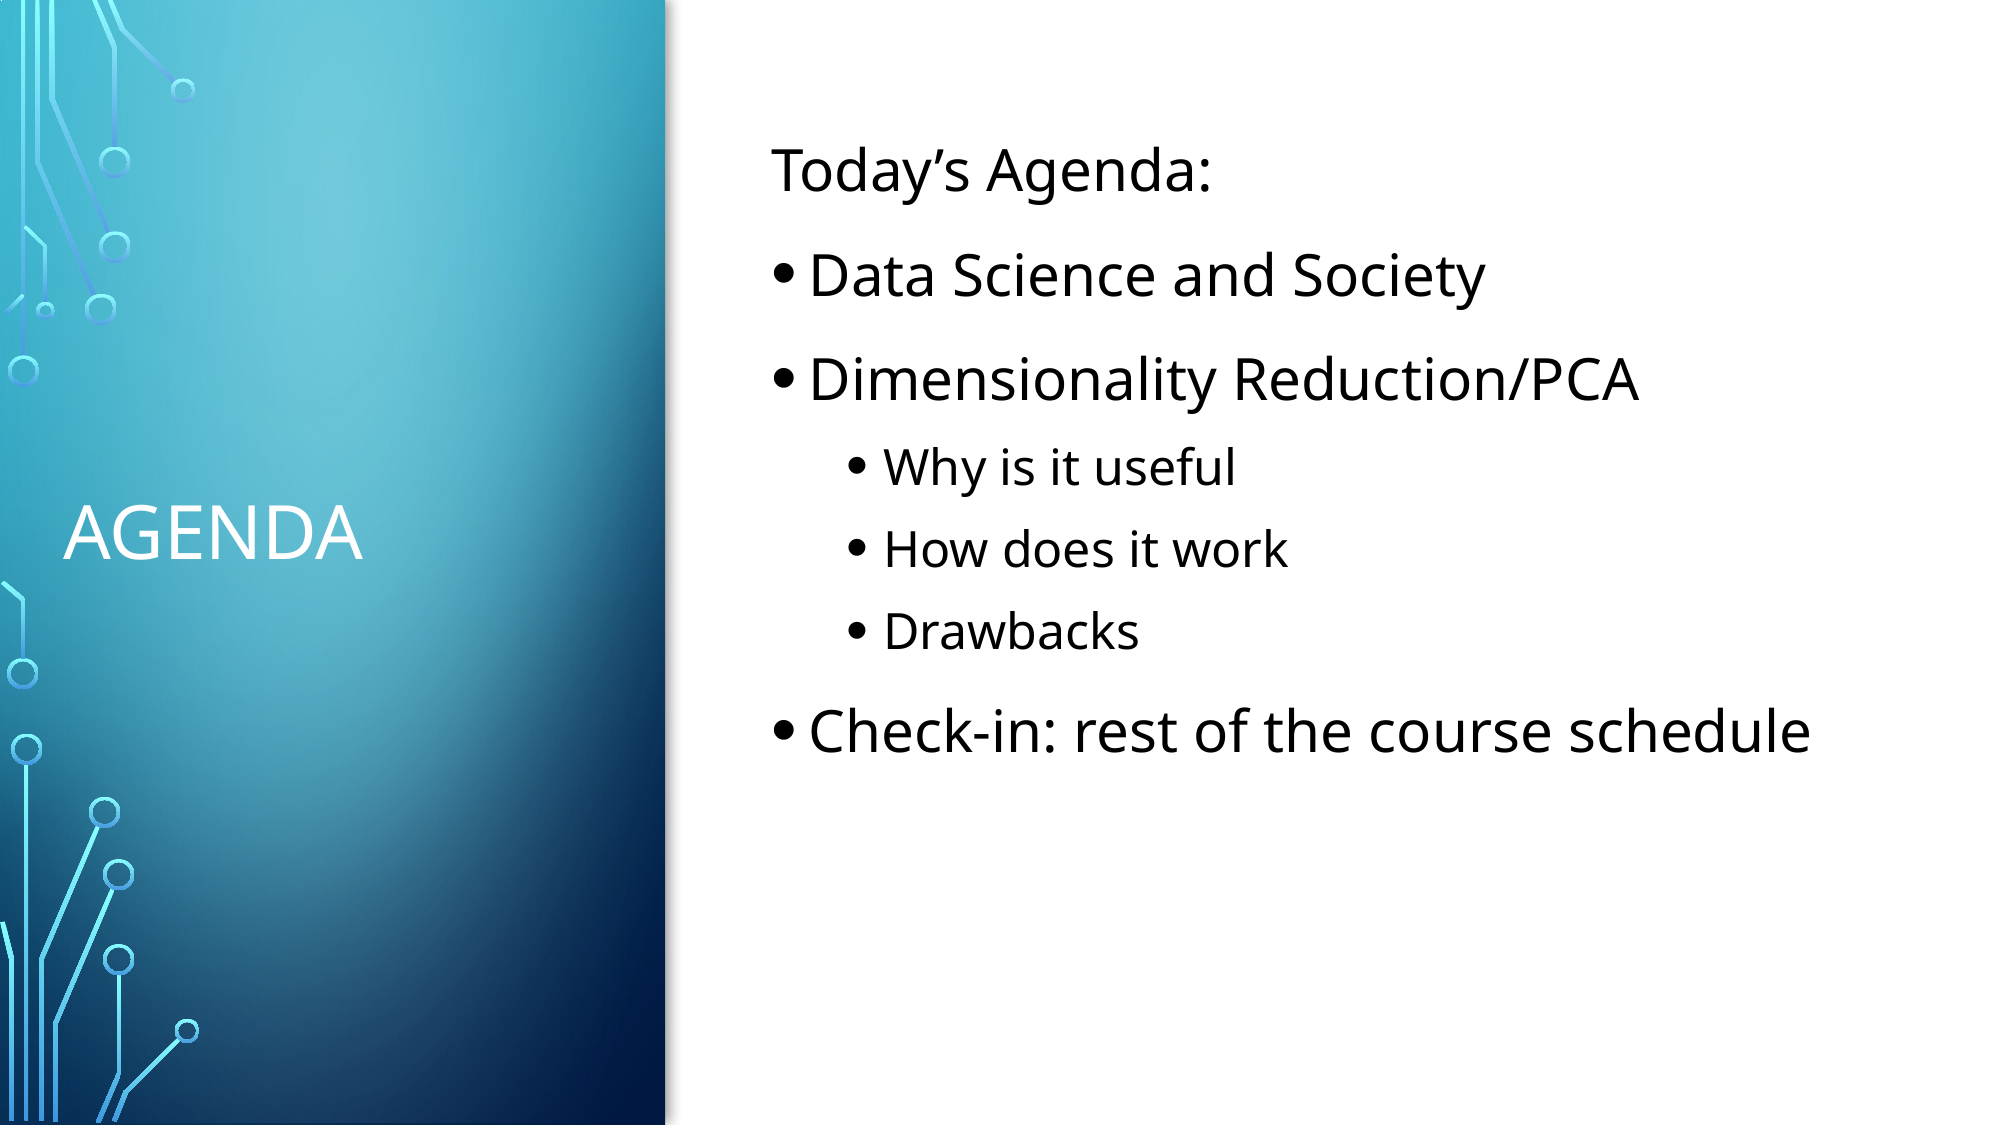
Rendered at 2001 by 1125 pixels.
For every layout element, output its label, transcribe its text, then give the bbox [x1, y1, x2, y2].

text_box [678, 0, 2000, 1125]
list Today’s Agenda: Data Science and Society Dimensionality Reduction/PCA Why is it useful How does it work Drawbacks Check-in: rest of the course schedule [756, 111, 1841, 893]
picture [0, 0, 667, 1125]
